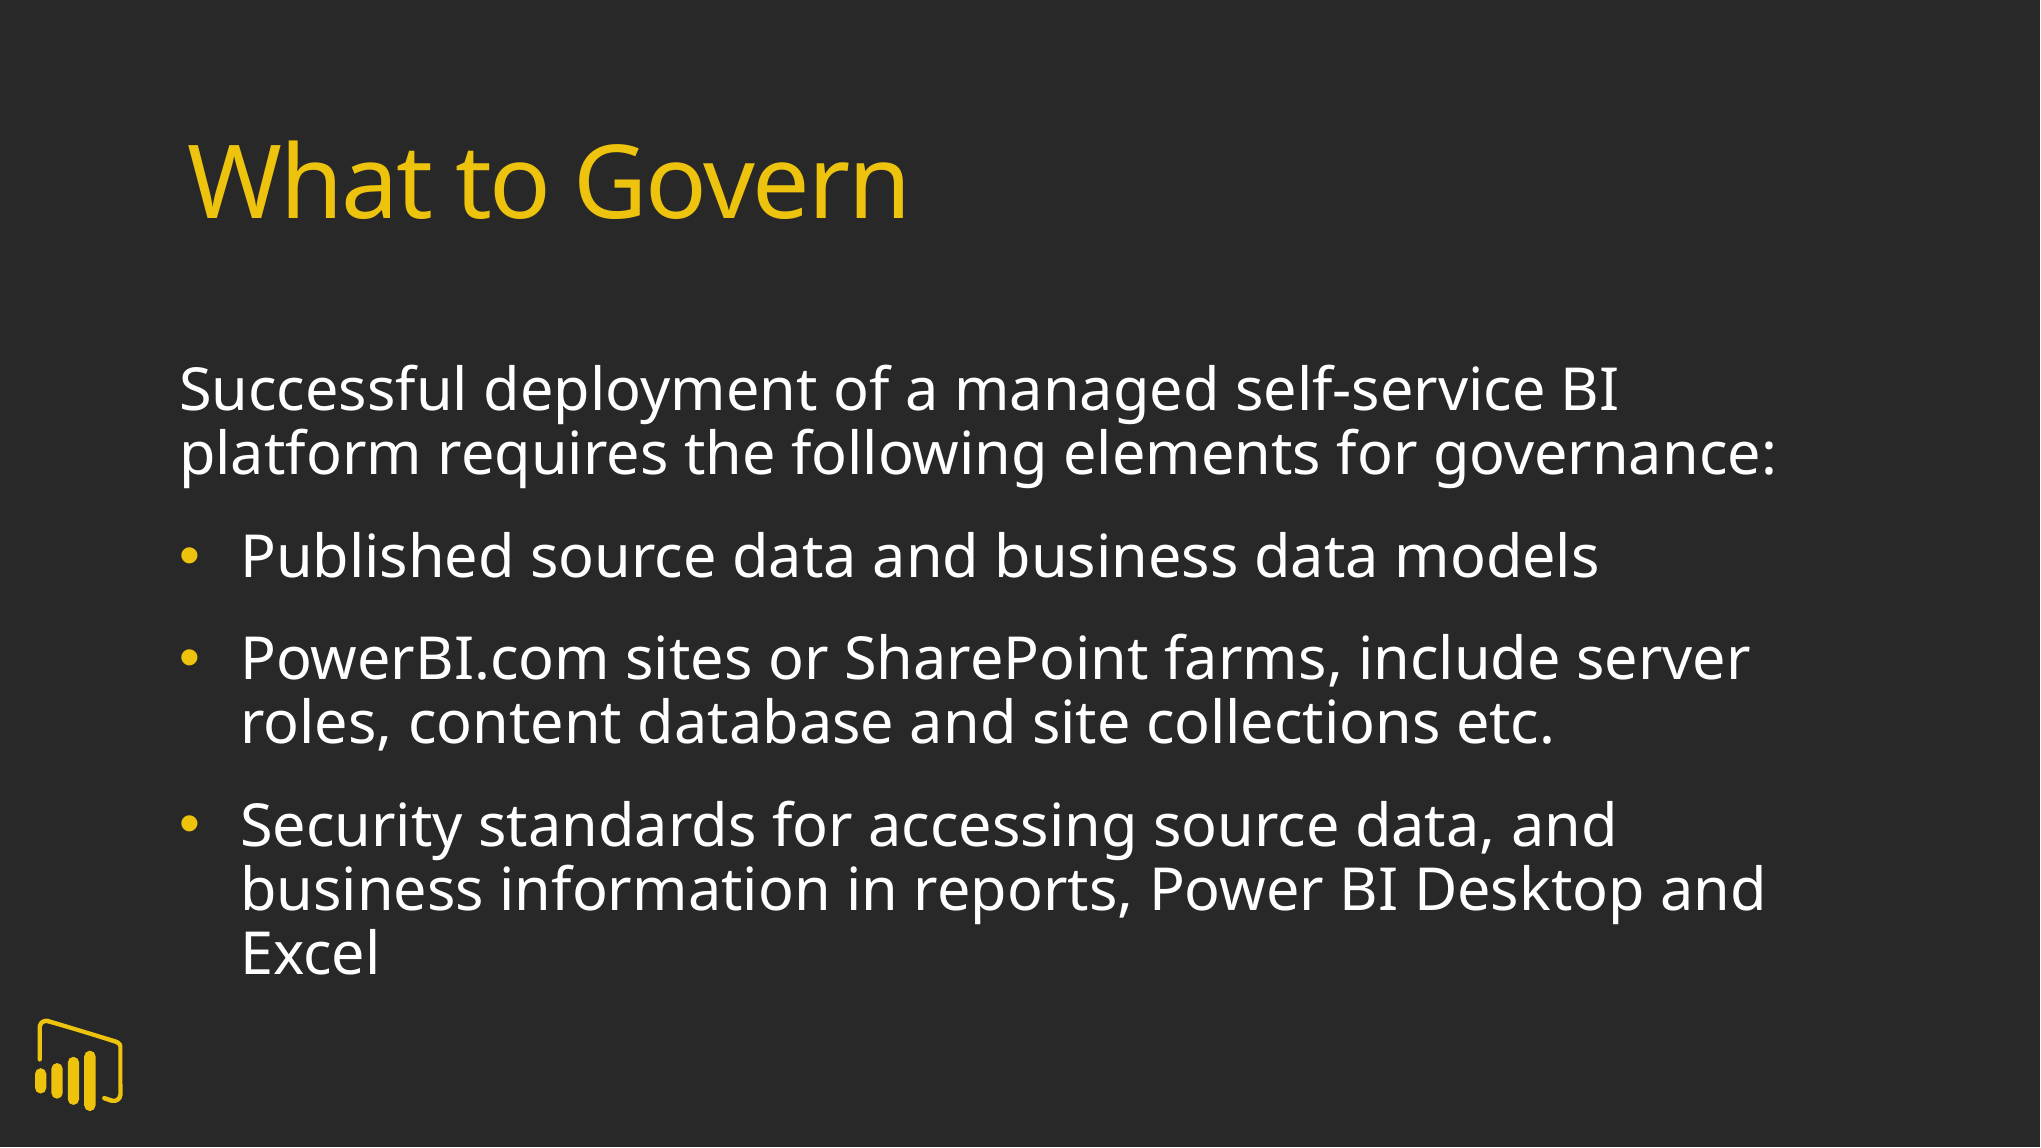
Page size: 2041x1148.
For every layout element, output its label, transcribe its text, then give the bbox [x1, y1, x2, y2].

text_box [83, 1050, 97, 1112]
text_box What to Govern [163, 114, 2037, 266]
text_box [67, 1056, 80, 1106]
text_box Successful deployment of a managed self-service BI platform requires the following elements for governance: Published source data and business data models PowerBI.com sites or SharePoint farms, include server roles, content database and site collections etc. Security standards for accessing source data, and business information in reports, Power BI Desktop and Excel [163, 351, 1798, 910]
text_box [34, 1067, 47, 1095]
text_box [37, 1018, 124, 1104]
